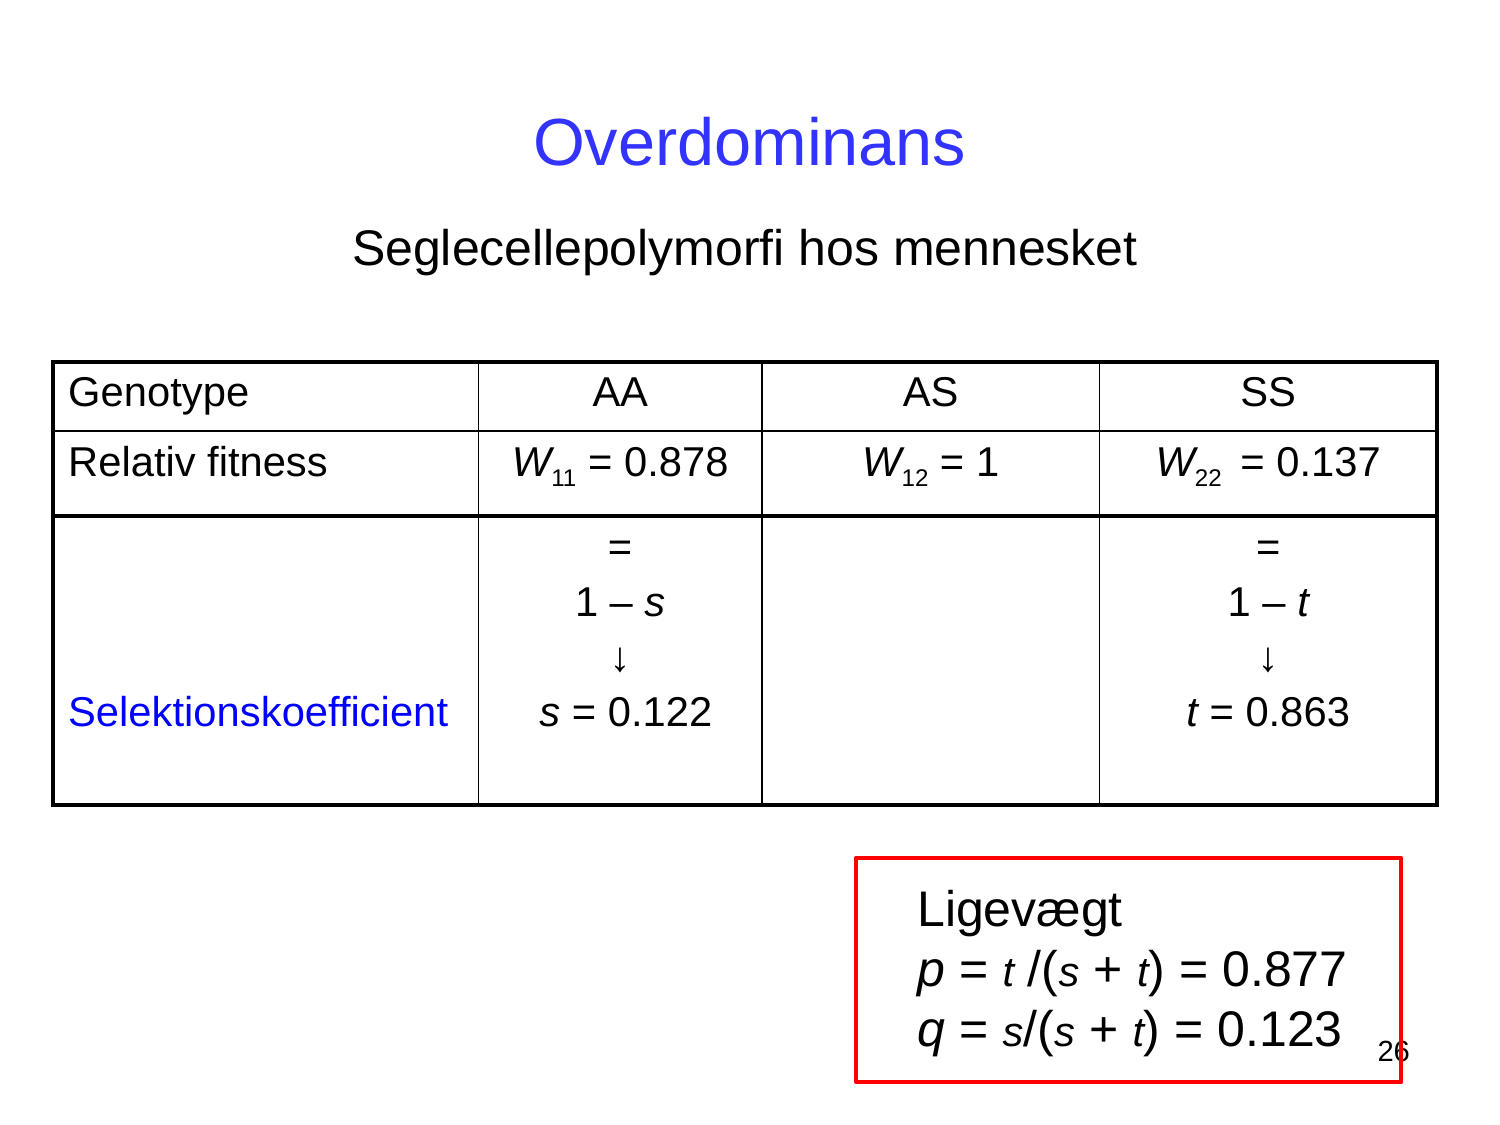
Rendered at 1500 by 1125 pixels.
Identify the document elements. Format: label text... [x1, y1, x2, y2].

table_cell = 1 – t ↓ t = 0.863 [1100, 518, 1435, 803]
table_cell = 1 – s ↓ s = 0.122 [479, 518, 761, 803]
table_header AS [763, 364, 1099, 430]
text_box Seglecellepolymorfi hos mennesket [337, 207, 1153, 283]
title Overdominans [75, 45, 1425, 233]
table_cell [763, 518, 1099, 803]
table_header AA [479, 364, 761, 430]
table_cell Relativ fitness [55, 432, 478, 514]
table_cell W22 = 0.137 [1100, 432, 1435, 514]
table_cell Selektionskoefficient [55, 518, 478, 803]
table_cell W11 = 0.878 [479, 432, 761, 514]
table_header SS [1100, 364, 1435, 430]
table_header Genotype [55, 364, 478, 430]
slide_number 26 [1074, 1024, 1426, 1103]
table_cell W12 = 1 [763, 432, 1099, 514]
text_box [854, 856, 1403, 1084]
